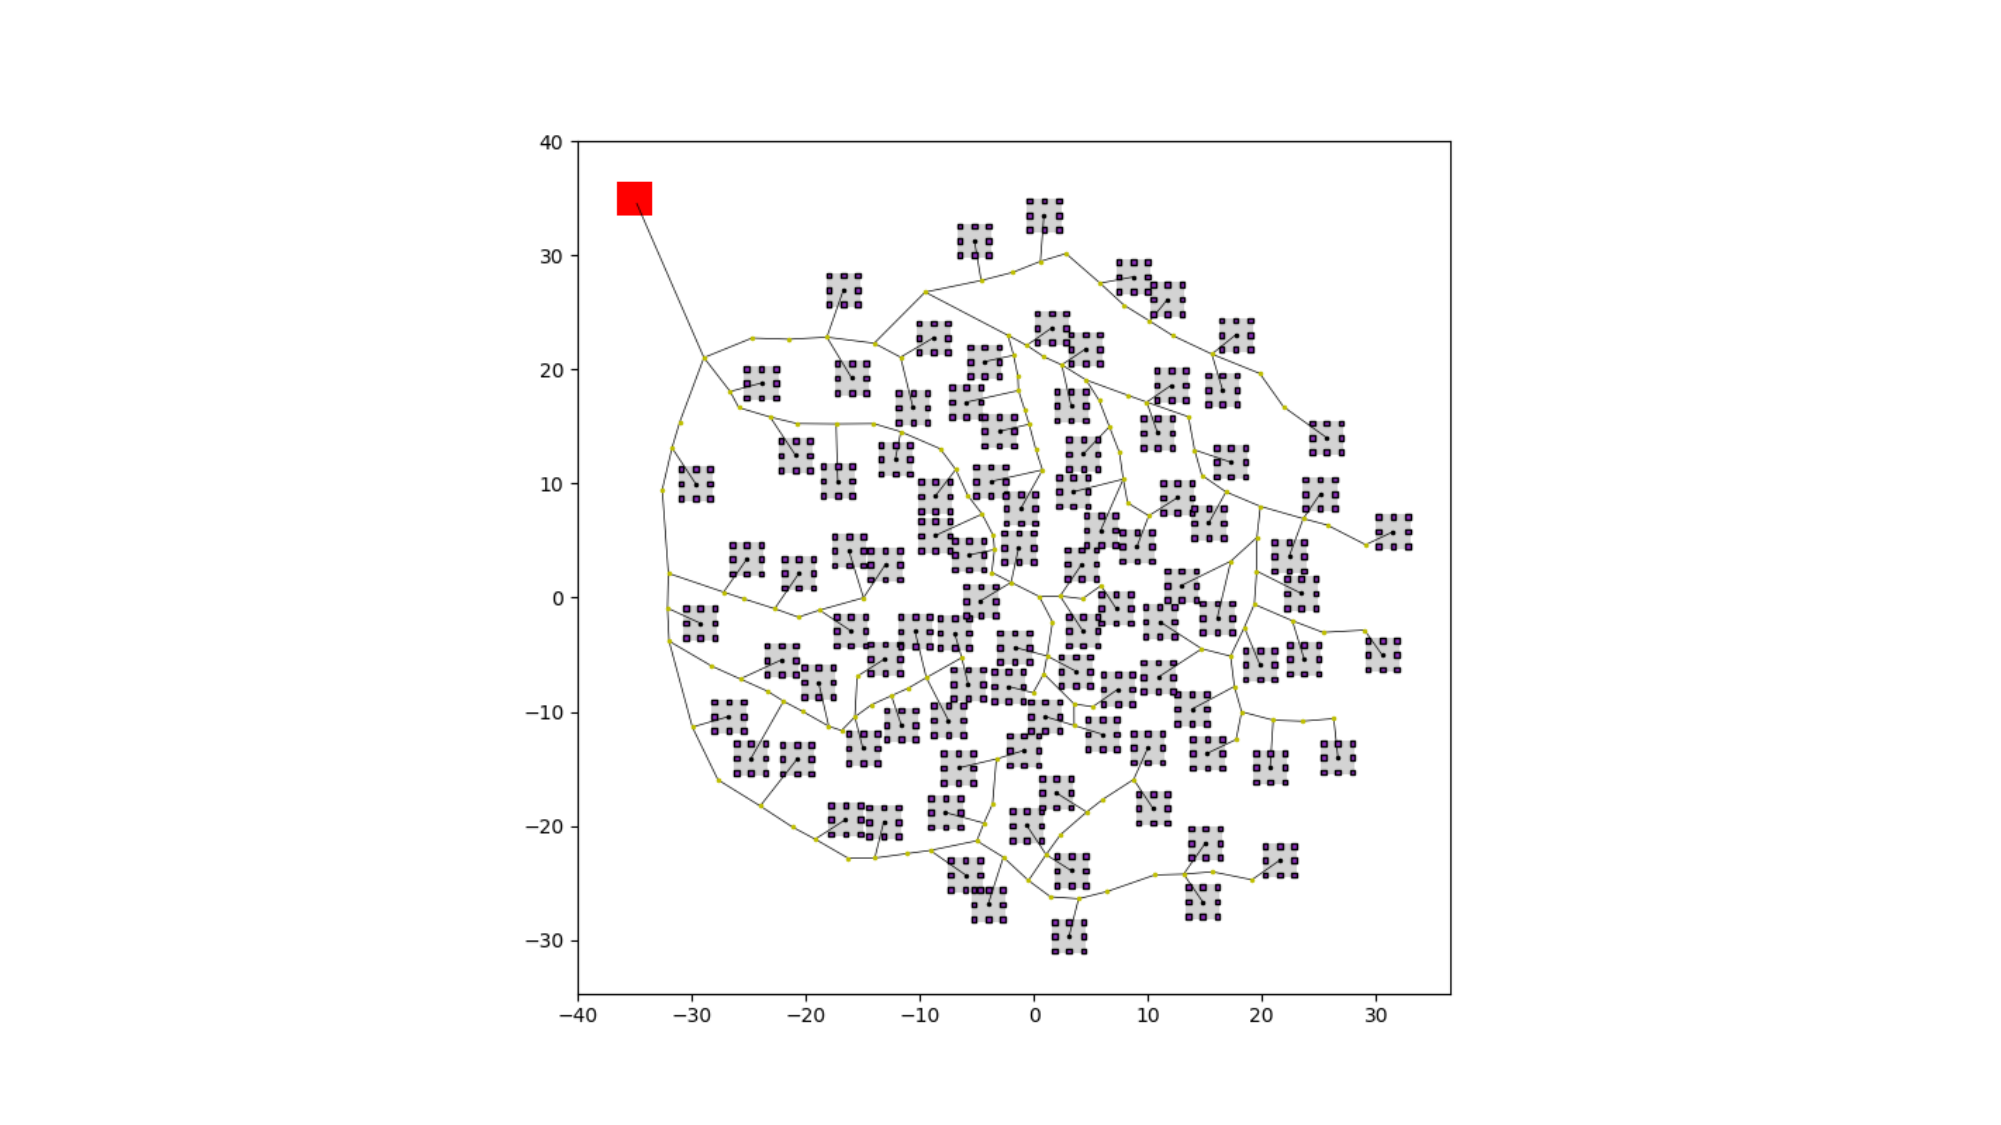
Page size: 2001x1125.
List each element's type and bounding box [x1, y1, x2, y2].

picture [437, 0, 1563, 1125]
